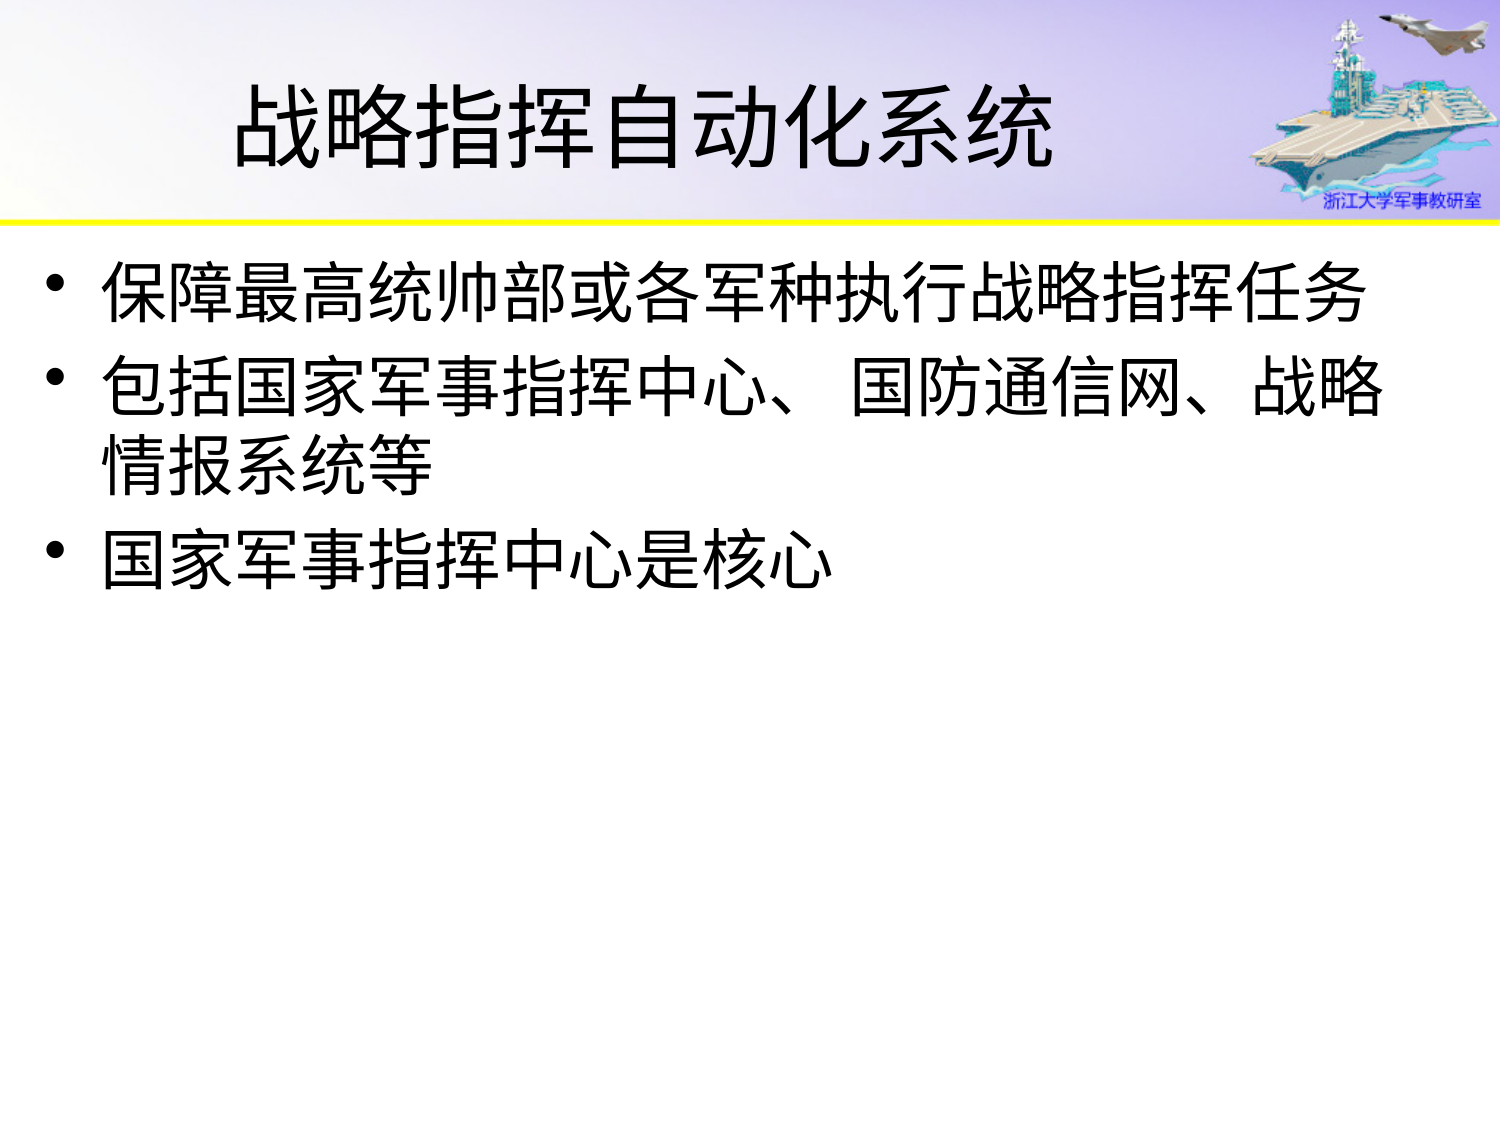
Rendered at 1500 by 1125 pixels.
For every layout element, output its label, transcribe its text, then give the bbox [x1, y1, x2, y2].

picture [0, 0, 1500, 226]
title 战略指挥自动化系统 [29, 30, 1259, 219]
list 保障最高统帅部或各军种执行战略指挥任务 包括国家军事指挥中心、 国防通信网、战略情报系统等 国家军事指挥中心是核心 [29, 243, 1460, 1036]
